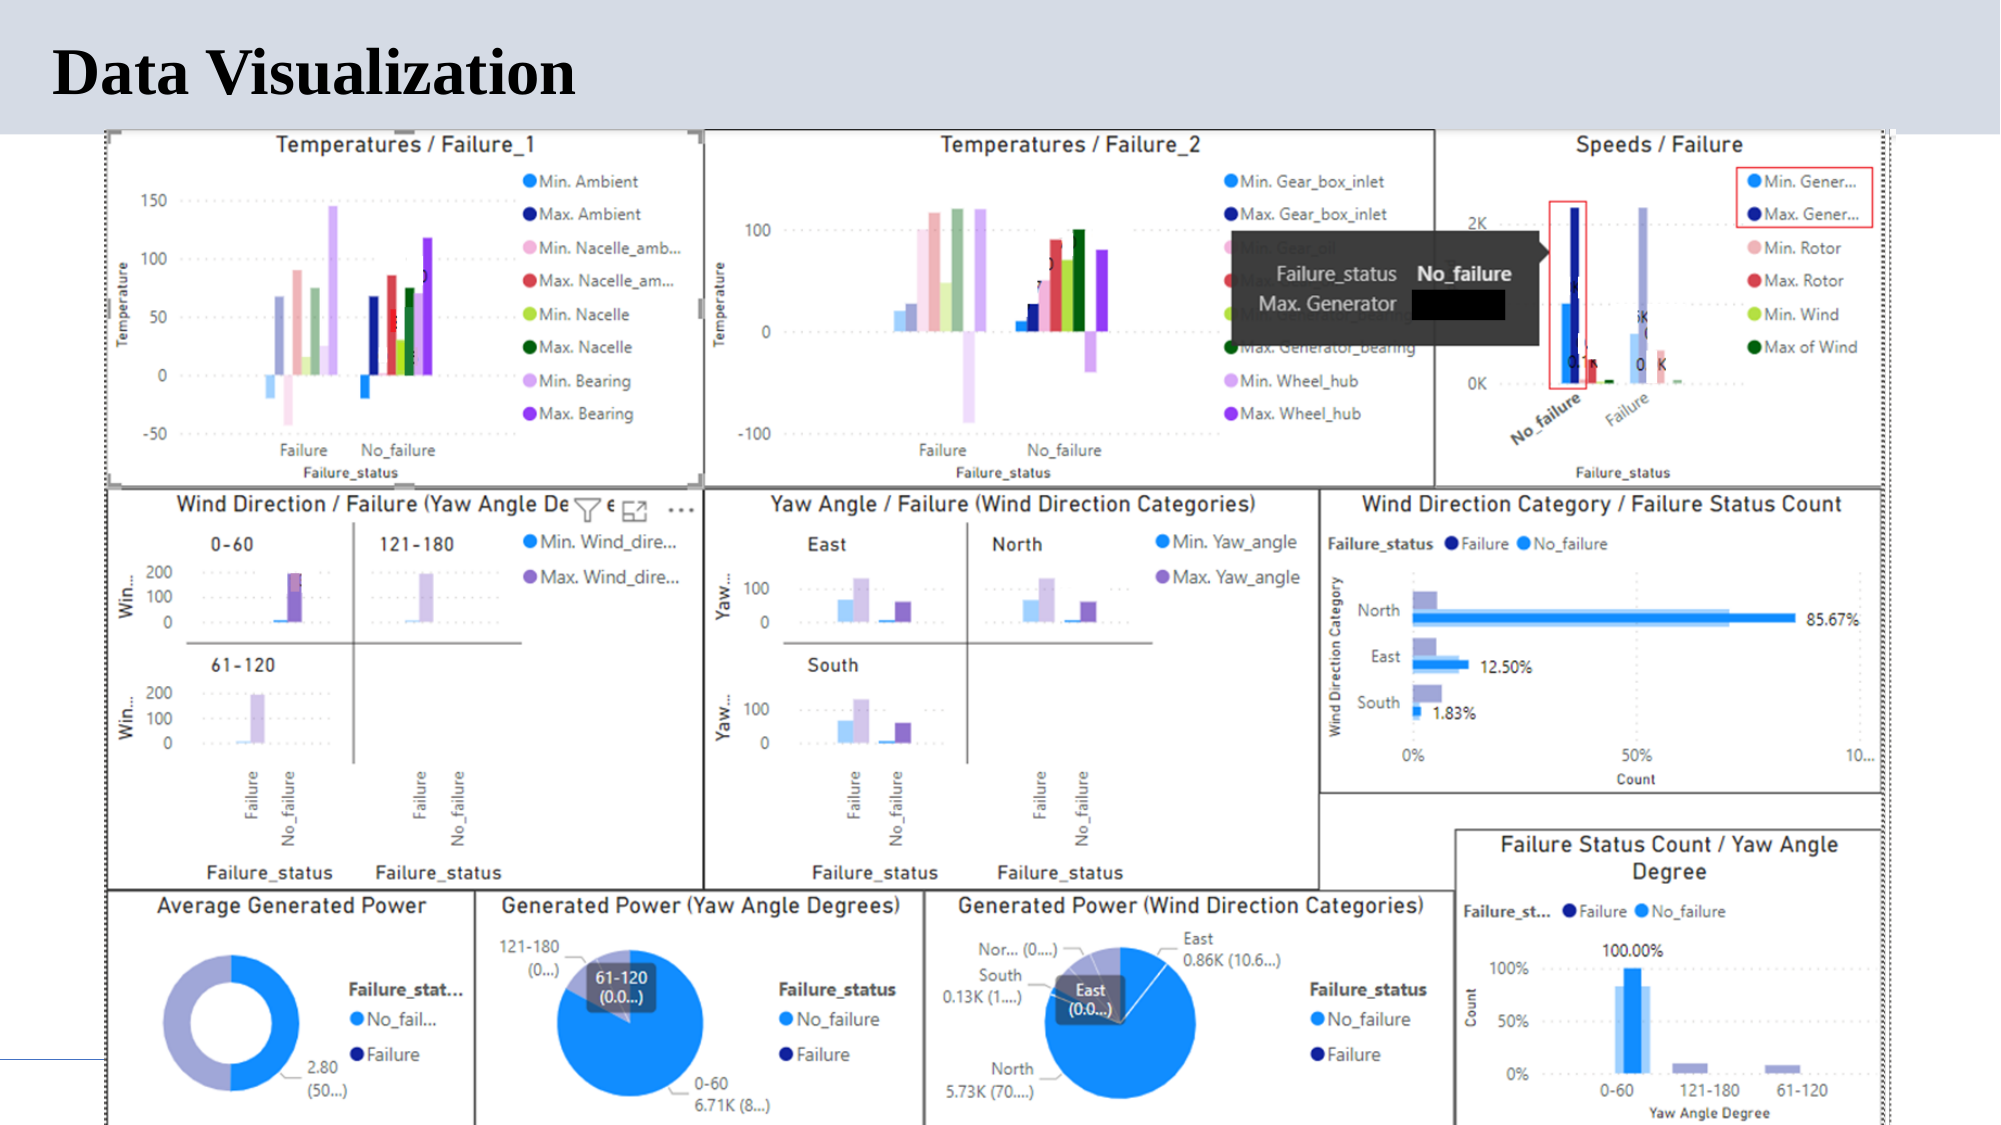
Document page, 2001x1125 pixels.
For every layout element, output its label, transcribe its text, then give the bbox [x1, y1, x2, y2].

title Data Visualization [37, 0, 1763, 175]
picture [103, 129, 1896, 1125]
